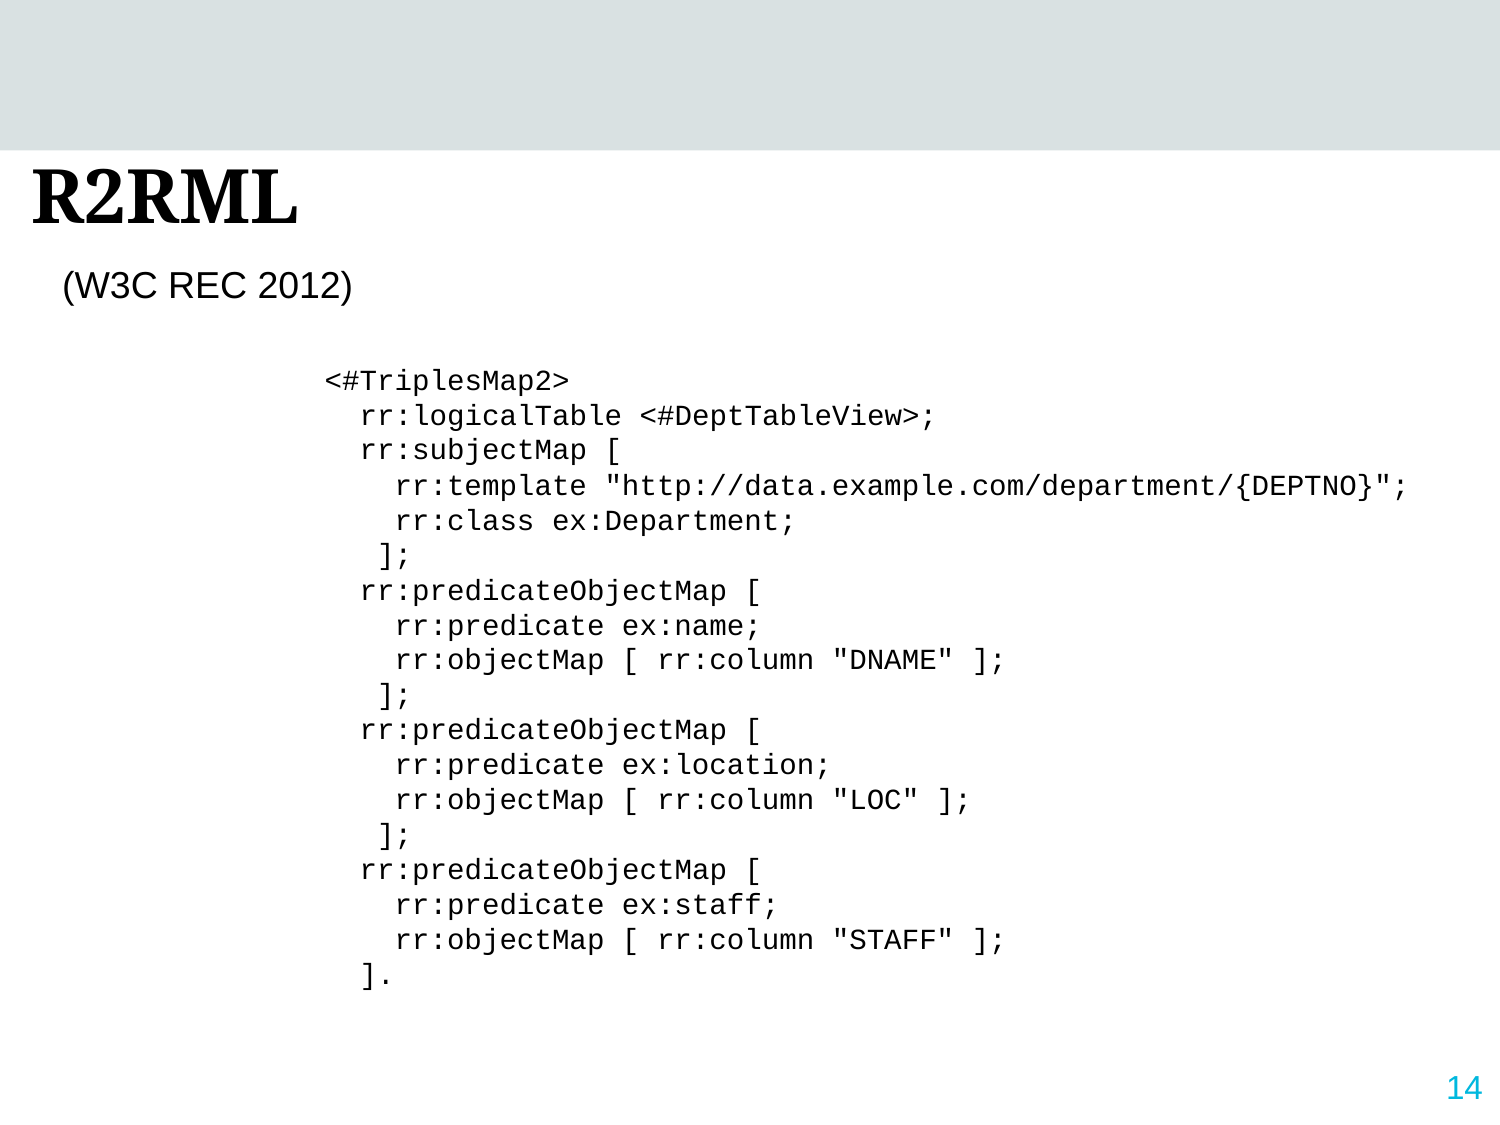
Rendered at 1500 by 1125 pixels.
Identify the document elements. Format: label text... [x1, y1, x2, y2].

title R2RML [0, 148, 457, 336]
text_box (W3C REC 2012) [47, 253, 369, 313]
text_box <#TriplesMap2> rr:logicalTable <#DeptTableView>; rr:subjectMap [ rr:template "http://data.example.com/department/{DEPTNO}"; rr:class ex:Department; ]; rr:predicateObjectMap [ rr:predicate ex:name; rr:objectMap [ rr:column "DNAME" ]; ]; rr:predicateObjectMap [ rr:predicate ex:location; rr:objectMap [ rr:column "LOC" ]; ]; rr:predicateObjectMap [ rr:predicate ex:staff; rr:objectMap [ rr:column "STAFF" ]; ]. [309, 353, 1500, 998]
slide_number 14 [1376, 1053, 1484, 1120]
